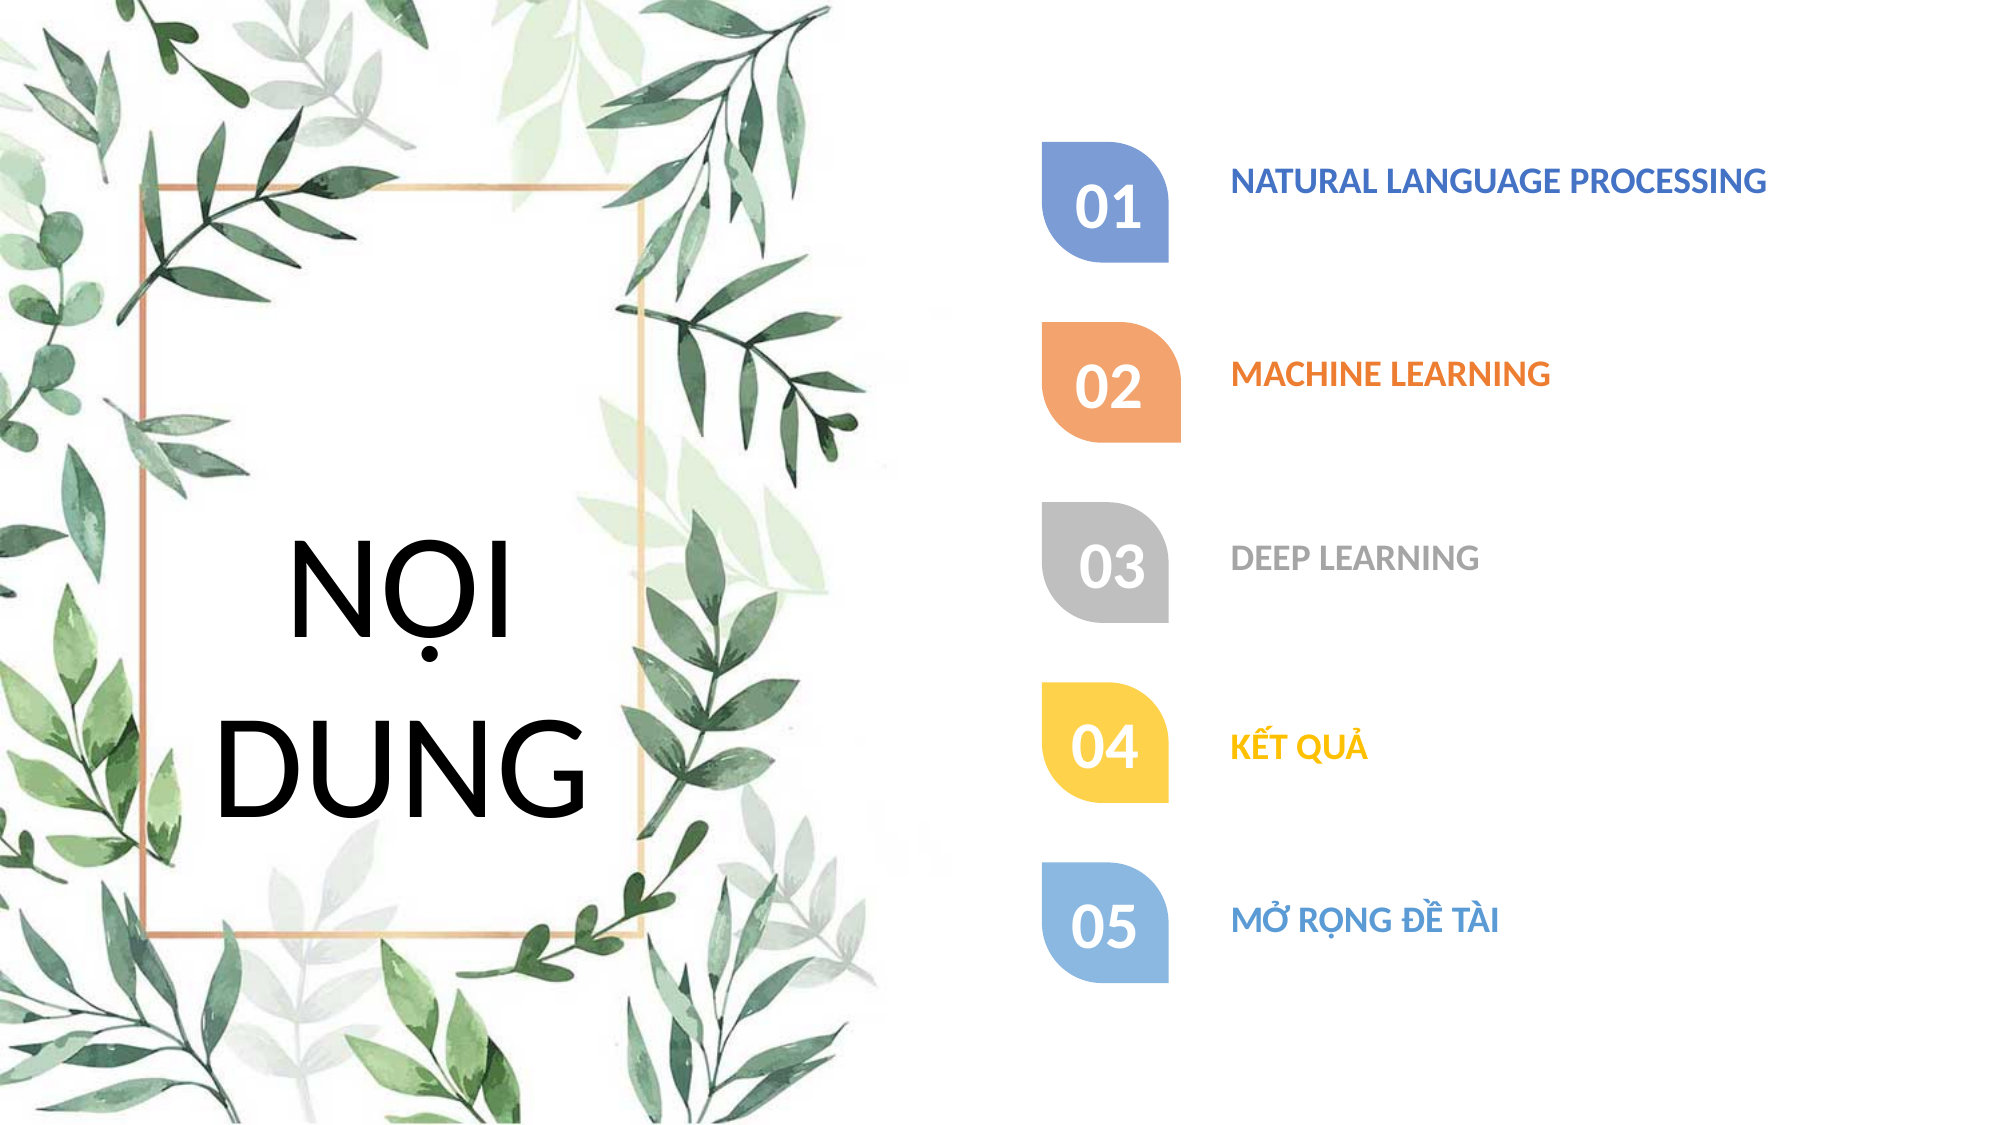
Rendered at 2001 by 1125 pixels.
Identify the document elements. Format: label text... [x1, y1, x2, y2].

text_box NỘI DUNG [183, 480, 619, 856]
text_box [1041, 682, 1919, 803]
picture [0, 0, 2001, 1125]
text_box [1041, 141, 1919, 263]
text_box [1041, 322, 1988, 443]
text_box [1041, 502, 1919, 623]
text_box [1041, 862, 1919, 984]
